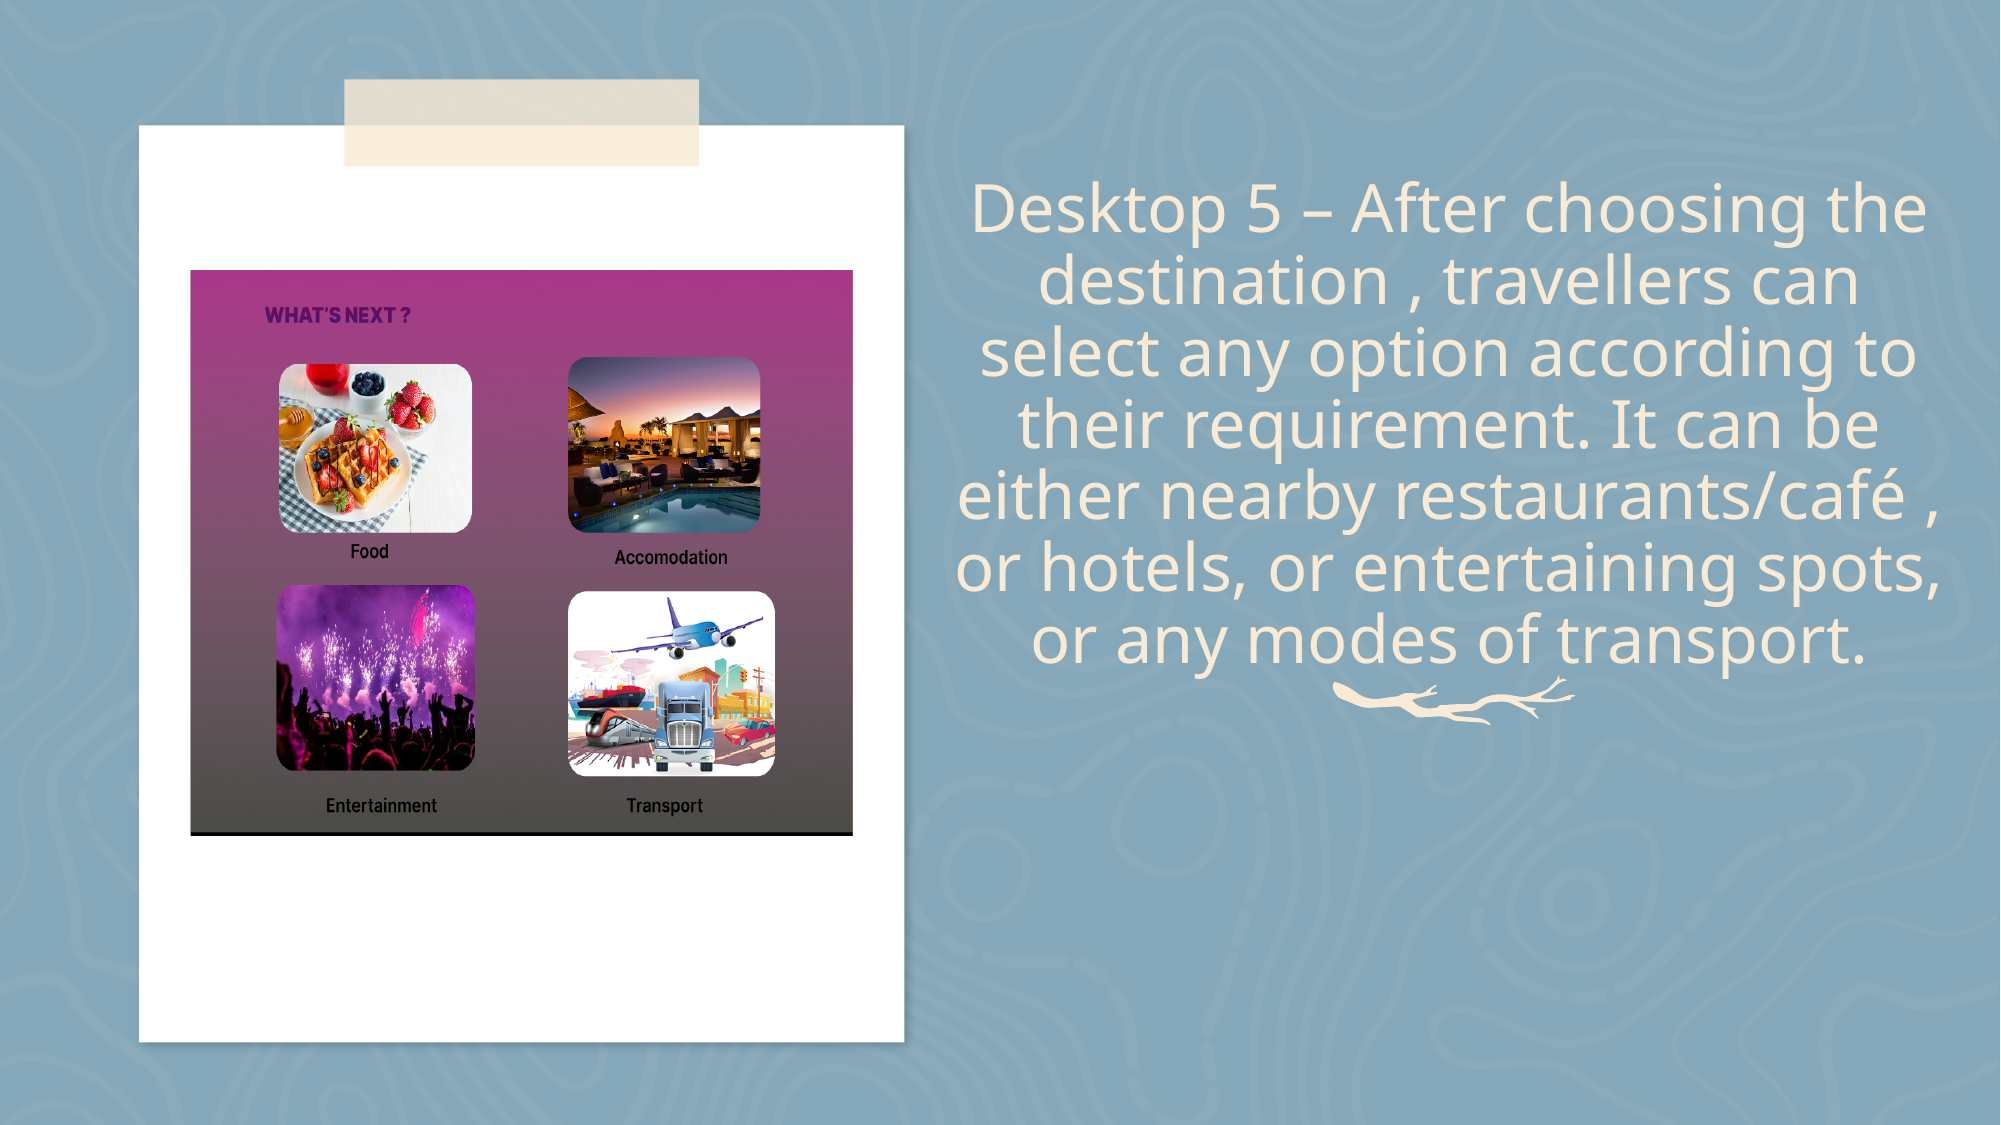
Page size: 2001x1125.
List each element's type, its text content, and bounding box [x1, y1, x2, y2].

picture [190, 270, 853, 836]
title Desktop 5 – After choosing the destination , travellers can select any option according to their requirement. It can be either nearby restaurants/café , or hotels, or entertaining spots, or any modes of transport. [945, 174, 1955, 533]
